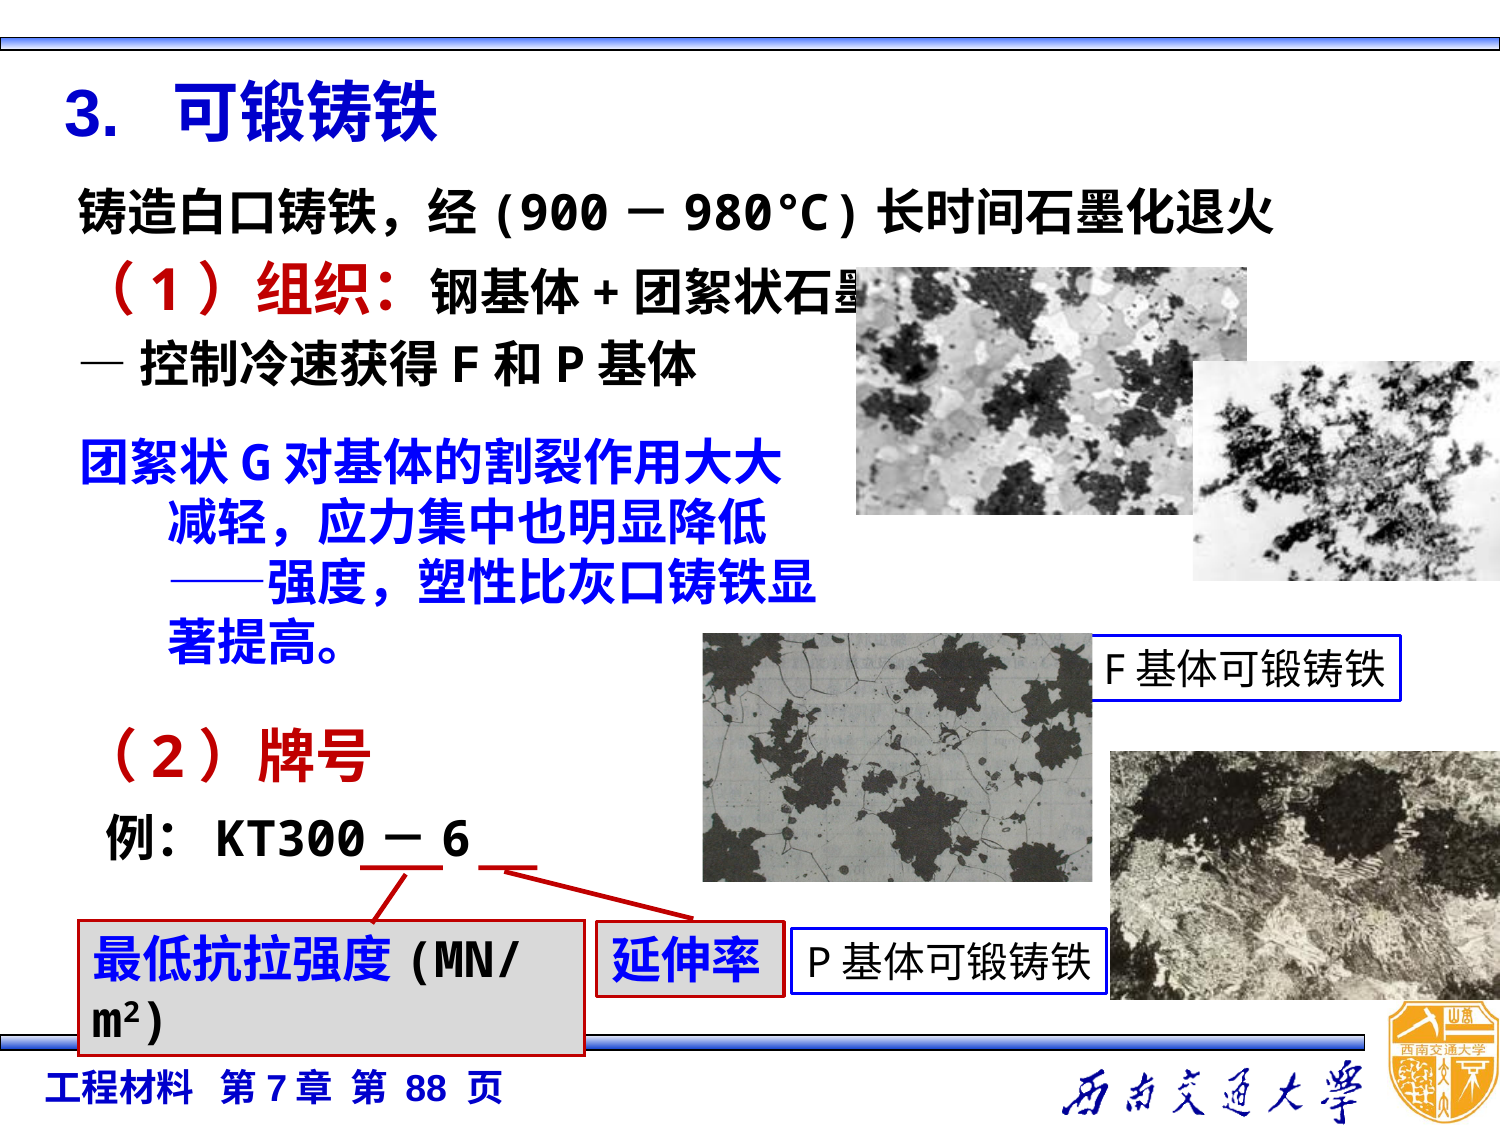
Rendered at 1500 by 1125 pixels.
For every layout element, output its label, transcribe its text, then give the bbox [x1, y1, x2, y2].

picture [855, 266, 1500, 582]
text_box 延伸率 [596, 921, 784, 997]
picture [1109, 751, 1500, 1125]
text_box 团絮状G对基体的割裂作用大大减轻，应力集中也明显降低——强度，塑性比灰口铸铁显著提高。 [64, 423, 845, 678]
picture [1062, 1059, 1363, 1125]
text_box 例：KT300－6 [90, 811, 636, 874]
text_box P基体可锻铸铁 [791, 928, 1104, 994]
text_box 最低抗拉强度(MN/m2) [78, 920, 585, 1056]
picture [702, 632, 1093, 882]
title 3. 可锻铸铁 [49, 62, 1451, 161]
list 铸造白口铸铁，经(900－980℃)长时间石墨化退火 （1）组织：钢基体+团絮状石墨 —控制冷速获得F和P基体 [52, 172, 1455, 552]
text_box F基体可锻铸铁 [1095, 635, 1401, 701]
text_box （2）牌号 [64, 711, 668, 811]
